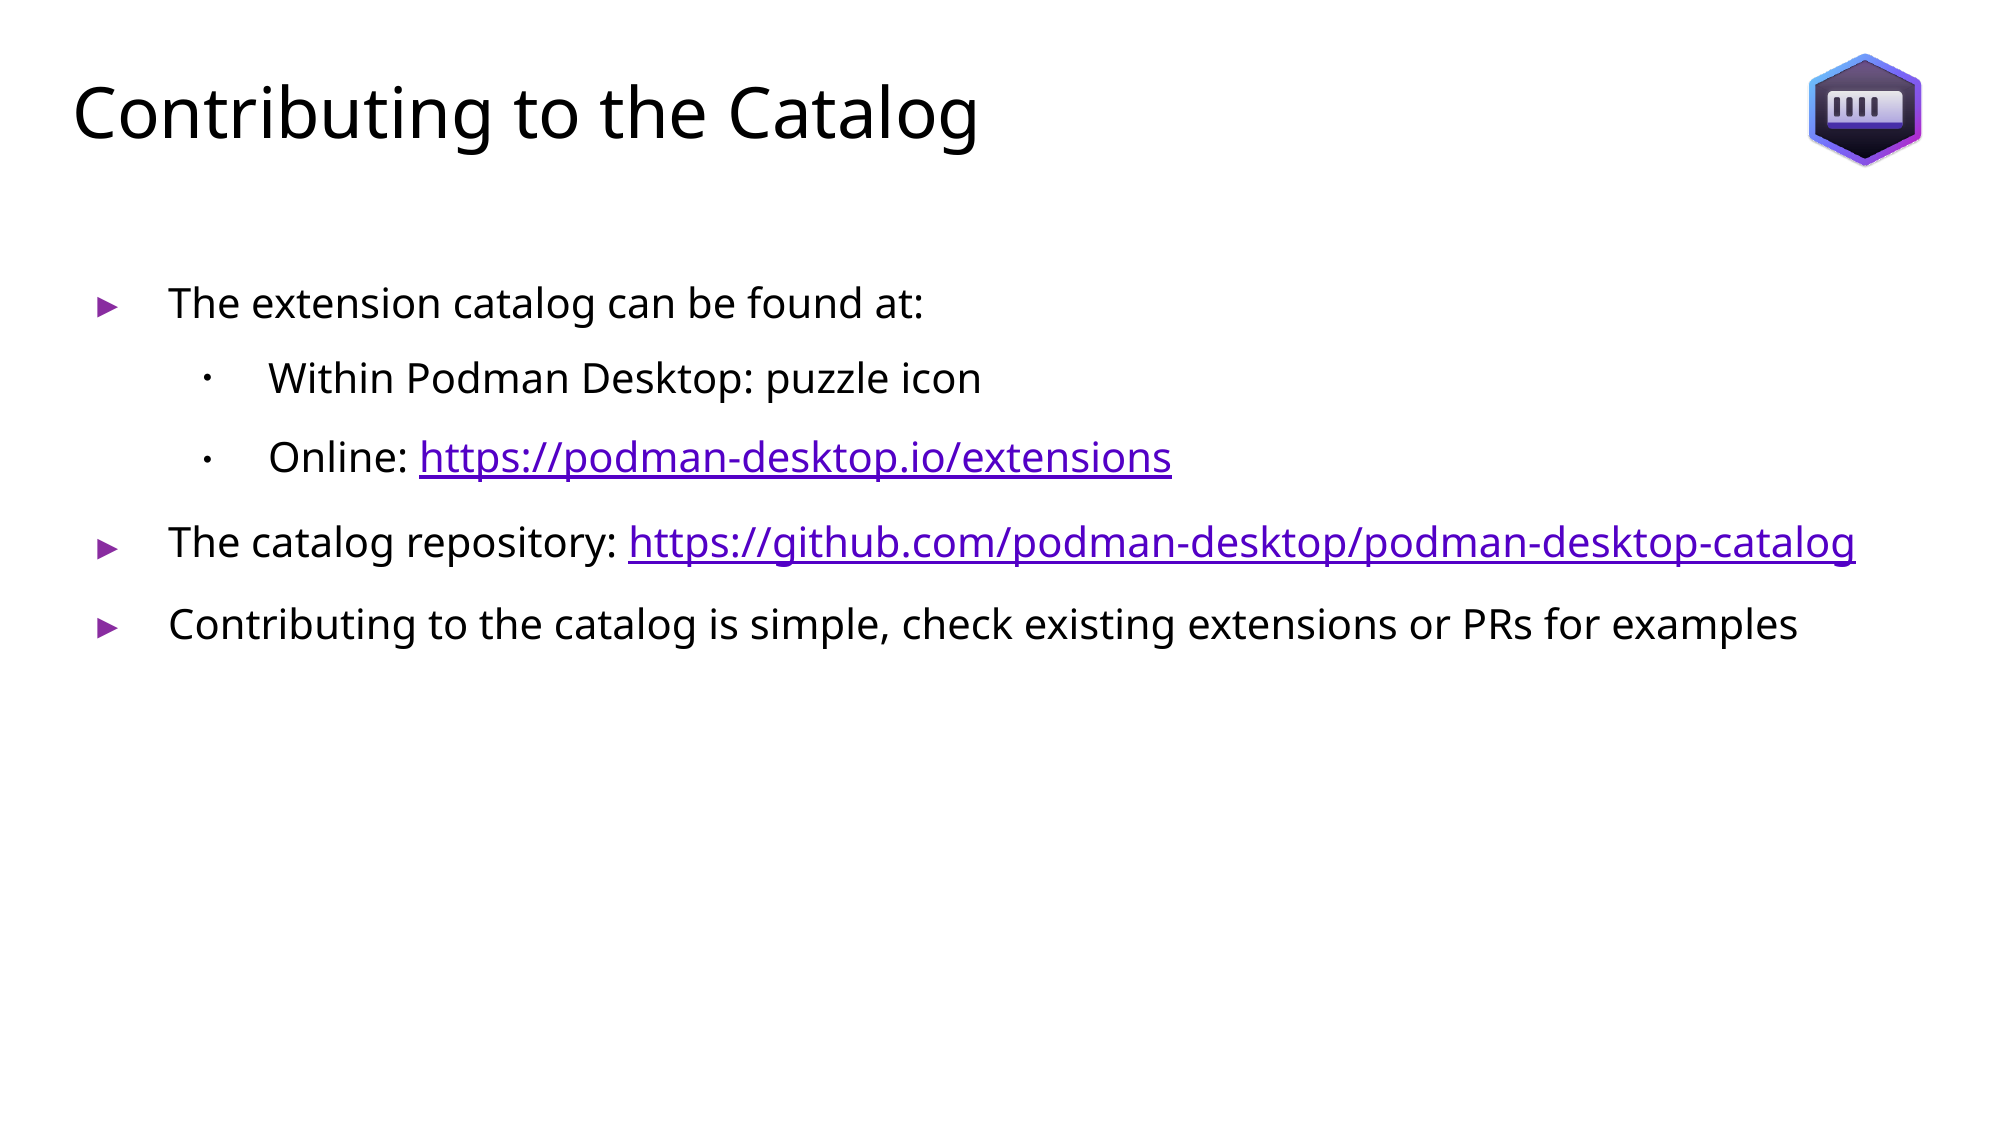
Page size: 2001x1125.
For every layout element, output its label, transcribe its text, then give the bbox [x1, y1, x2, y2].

title Contributing to the Catalog [72, 48, 1792, 174]
picture [1797, 43, 1932, 178]
list The extension catalog can be found at: Within Podman Desktop: puzzle icon Online: https://podman-desktop.io/extensions The catalog repository: https://github.com/podman-desktop/podman-desktop-catalog Contributing to the catalog is simple, check existing extensions or PRs for examples [68, 252, 1932, 999]
